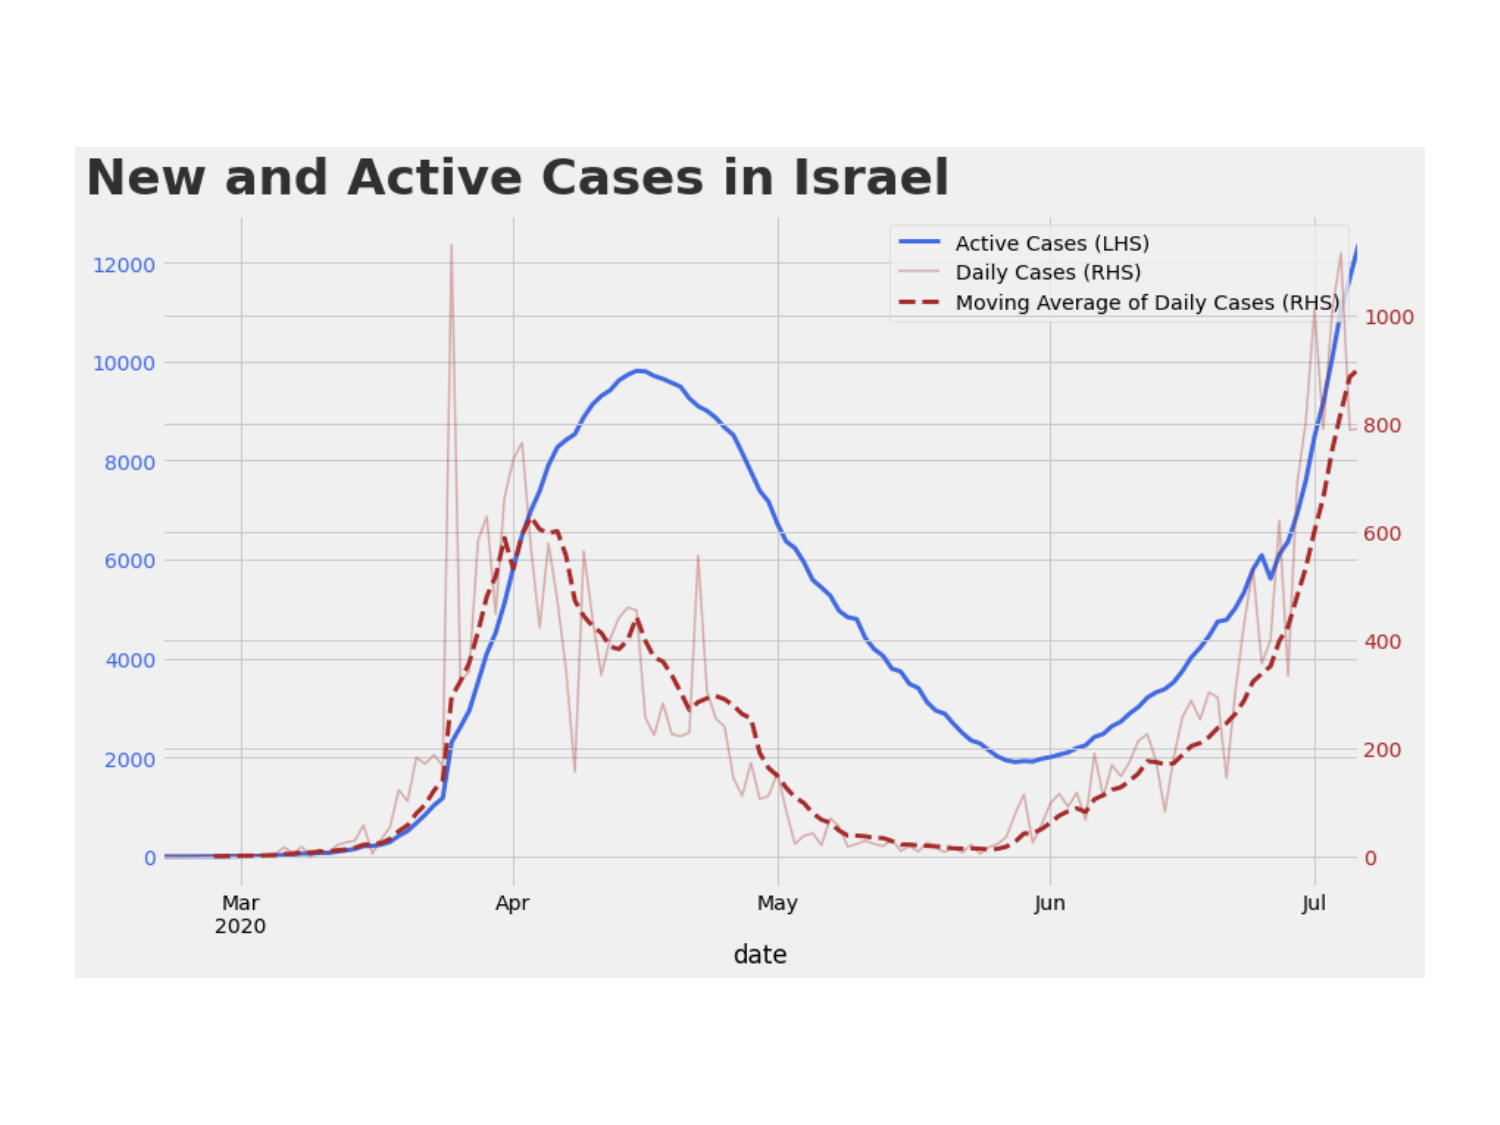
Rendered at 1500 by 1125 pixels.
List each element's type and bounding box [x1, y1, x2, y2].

picture [74, 146, 1426, 979]
